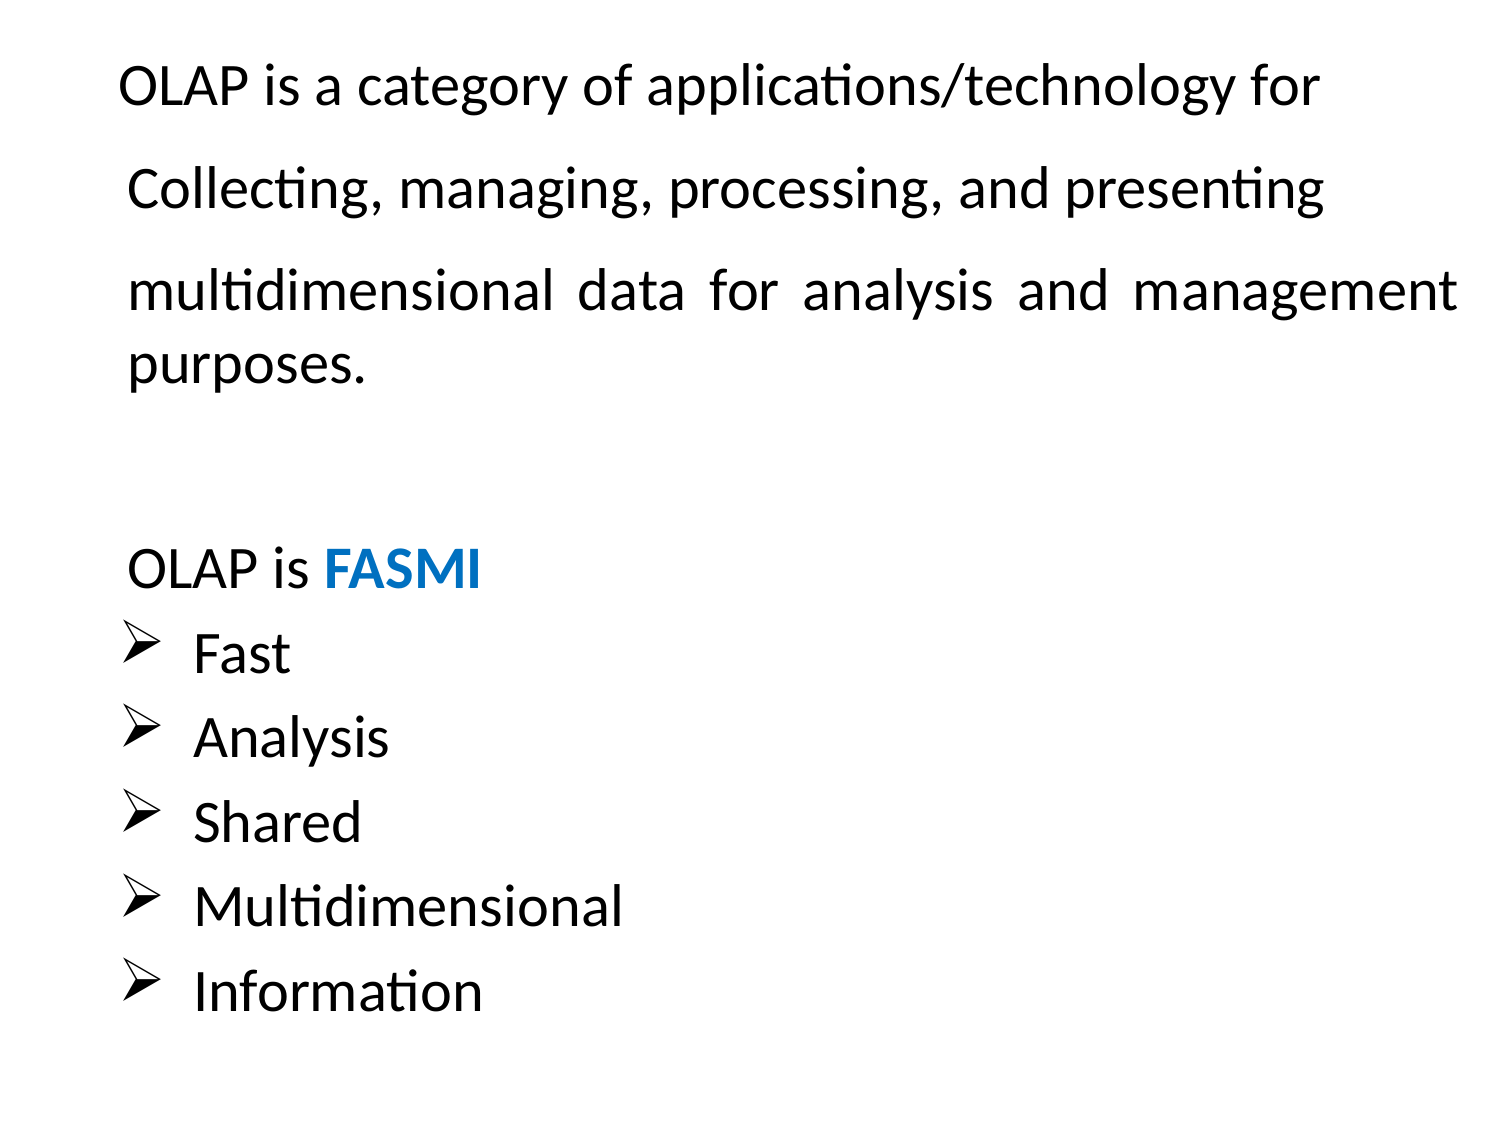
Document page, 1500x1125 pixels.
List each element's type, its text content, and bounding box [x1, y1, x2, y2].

list OLAP is a category of applications/technology for Collecting, managing, processing, and presenting multidimensional data for analysis and management purposes. OLAP is FASMI Fast Analysis Shared Multidimensional Information [37, 37, 1475, 1100]
